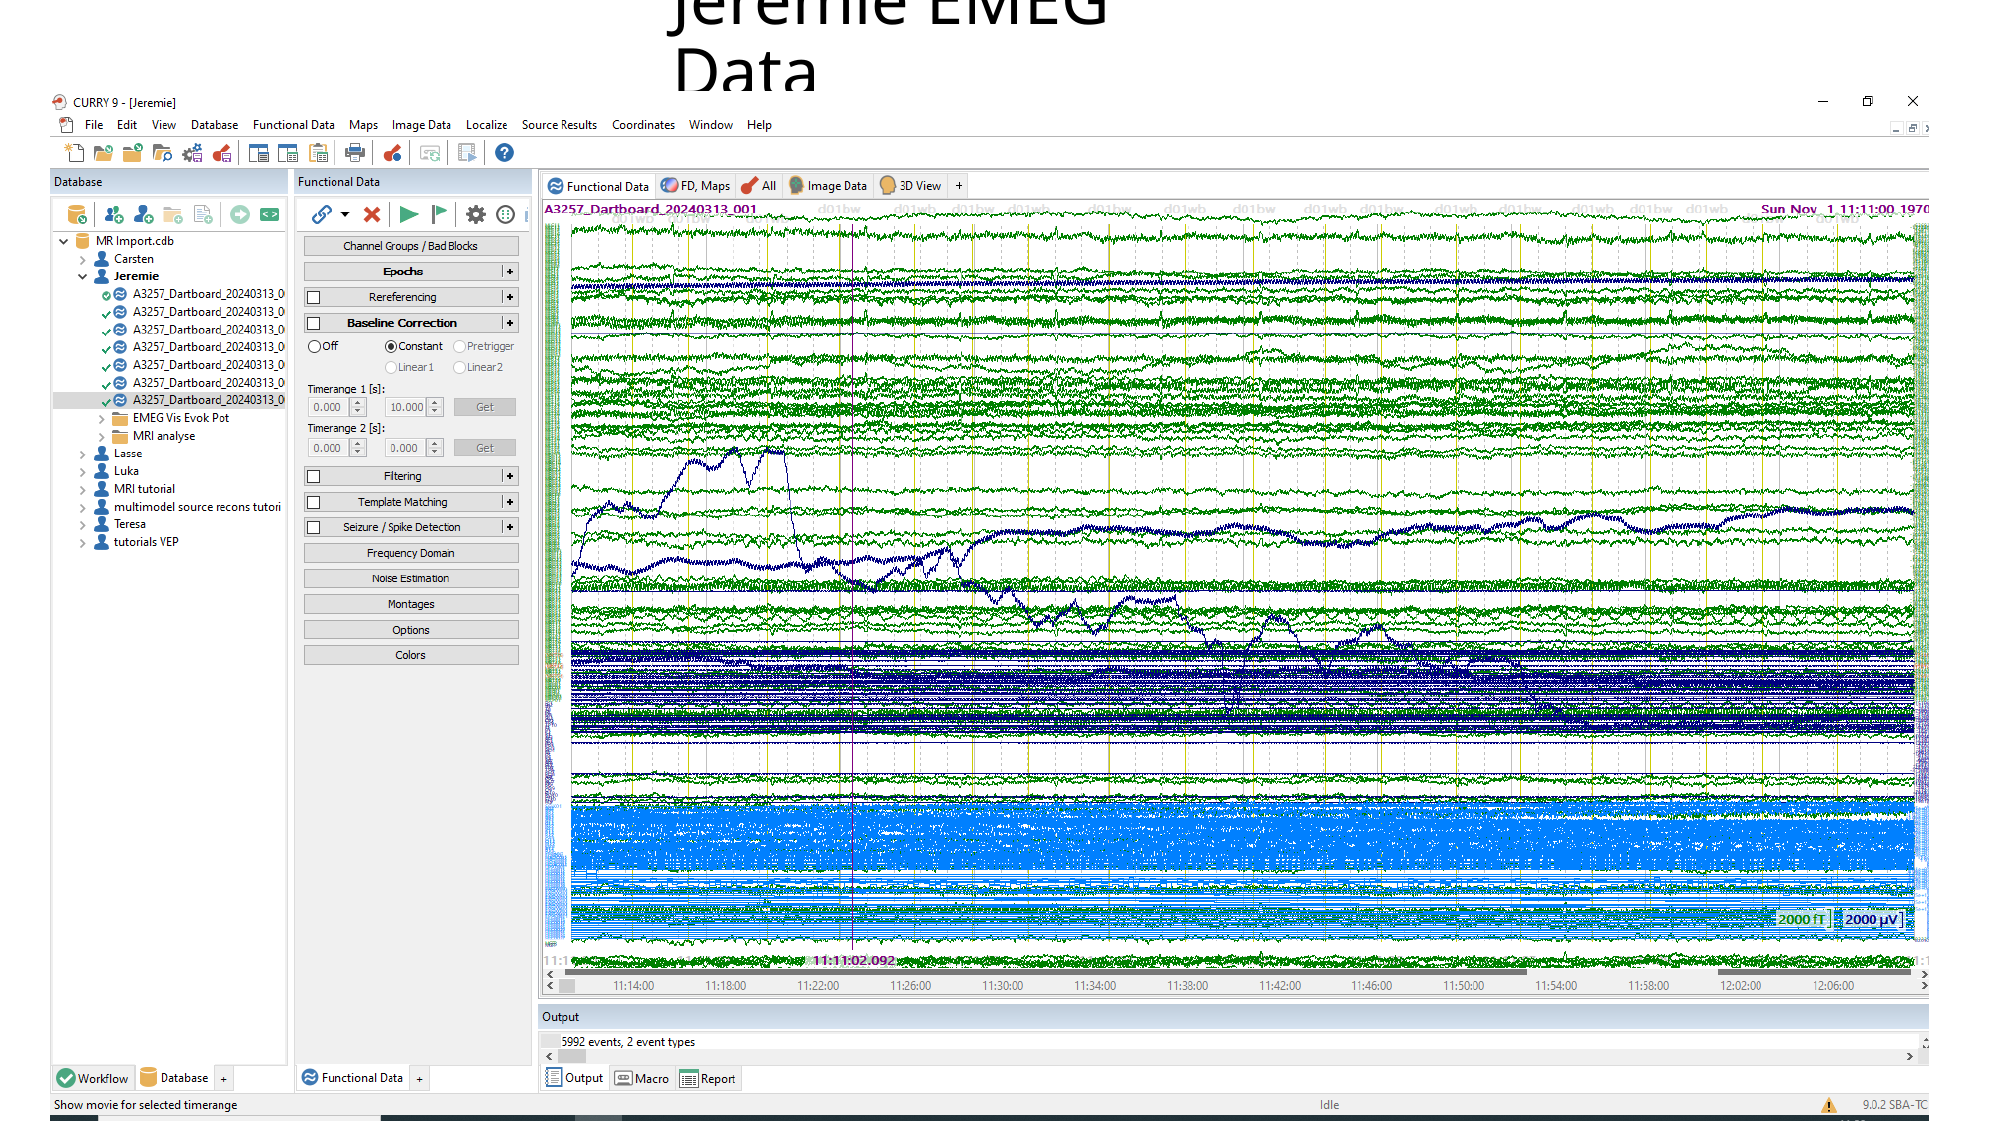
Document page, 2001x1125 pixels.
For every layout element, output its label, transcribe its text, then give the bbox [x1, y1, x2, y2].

title Jeremie EMEG Data [656, 4, 1226, 74]
picture [49, 91, 1929, 1121]
